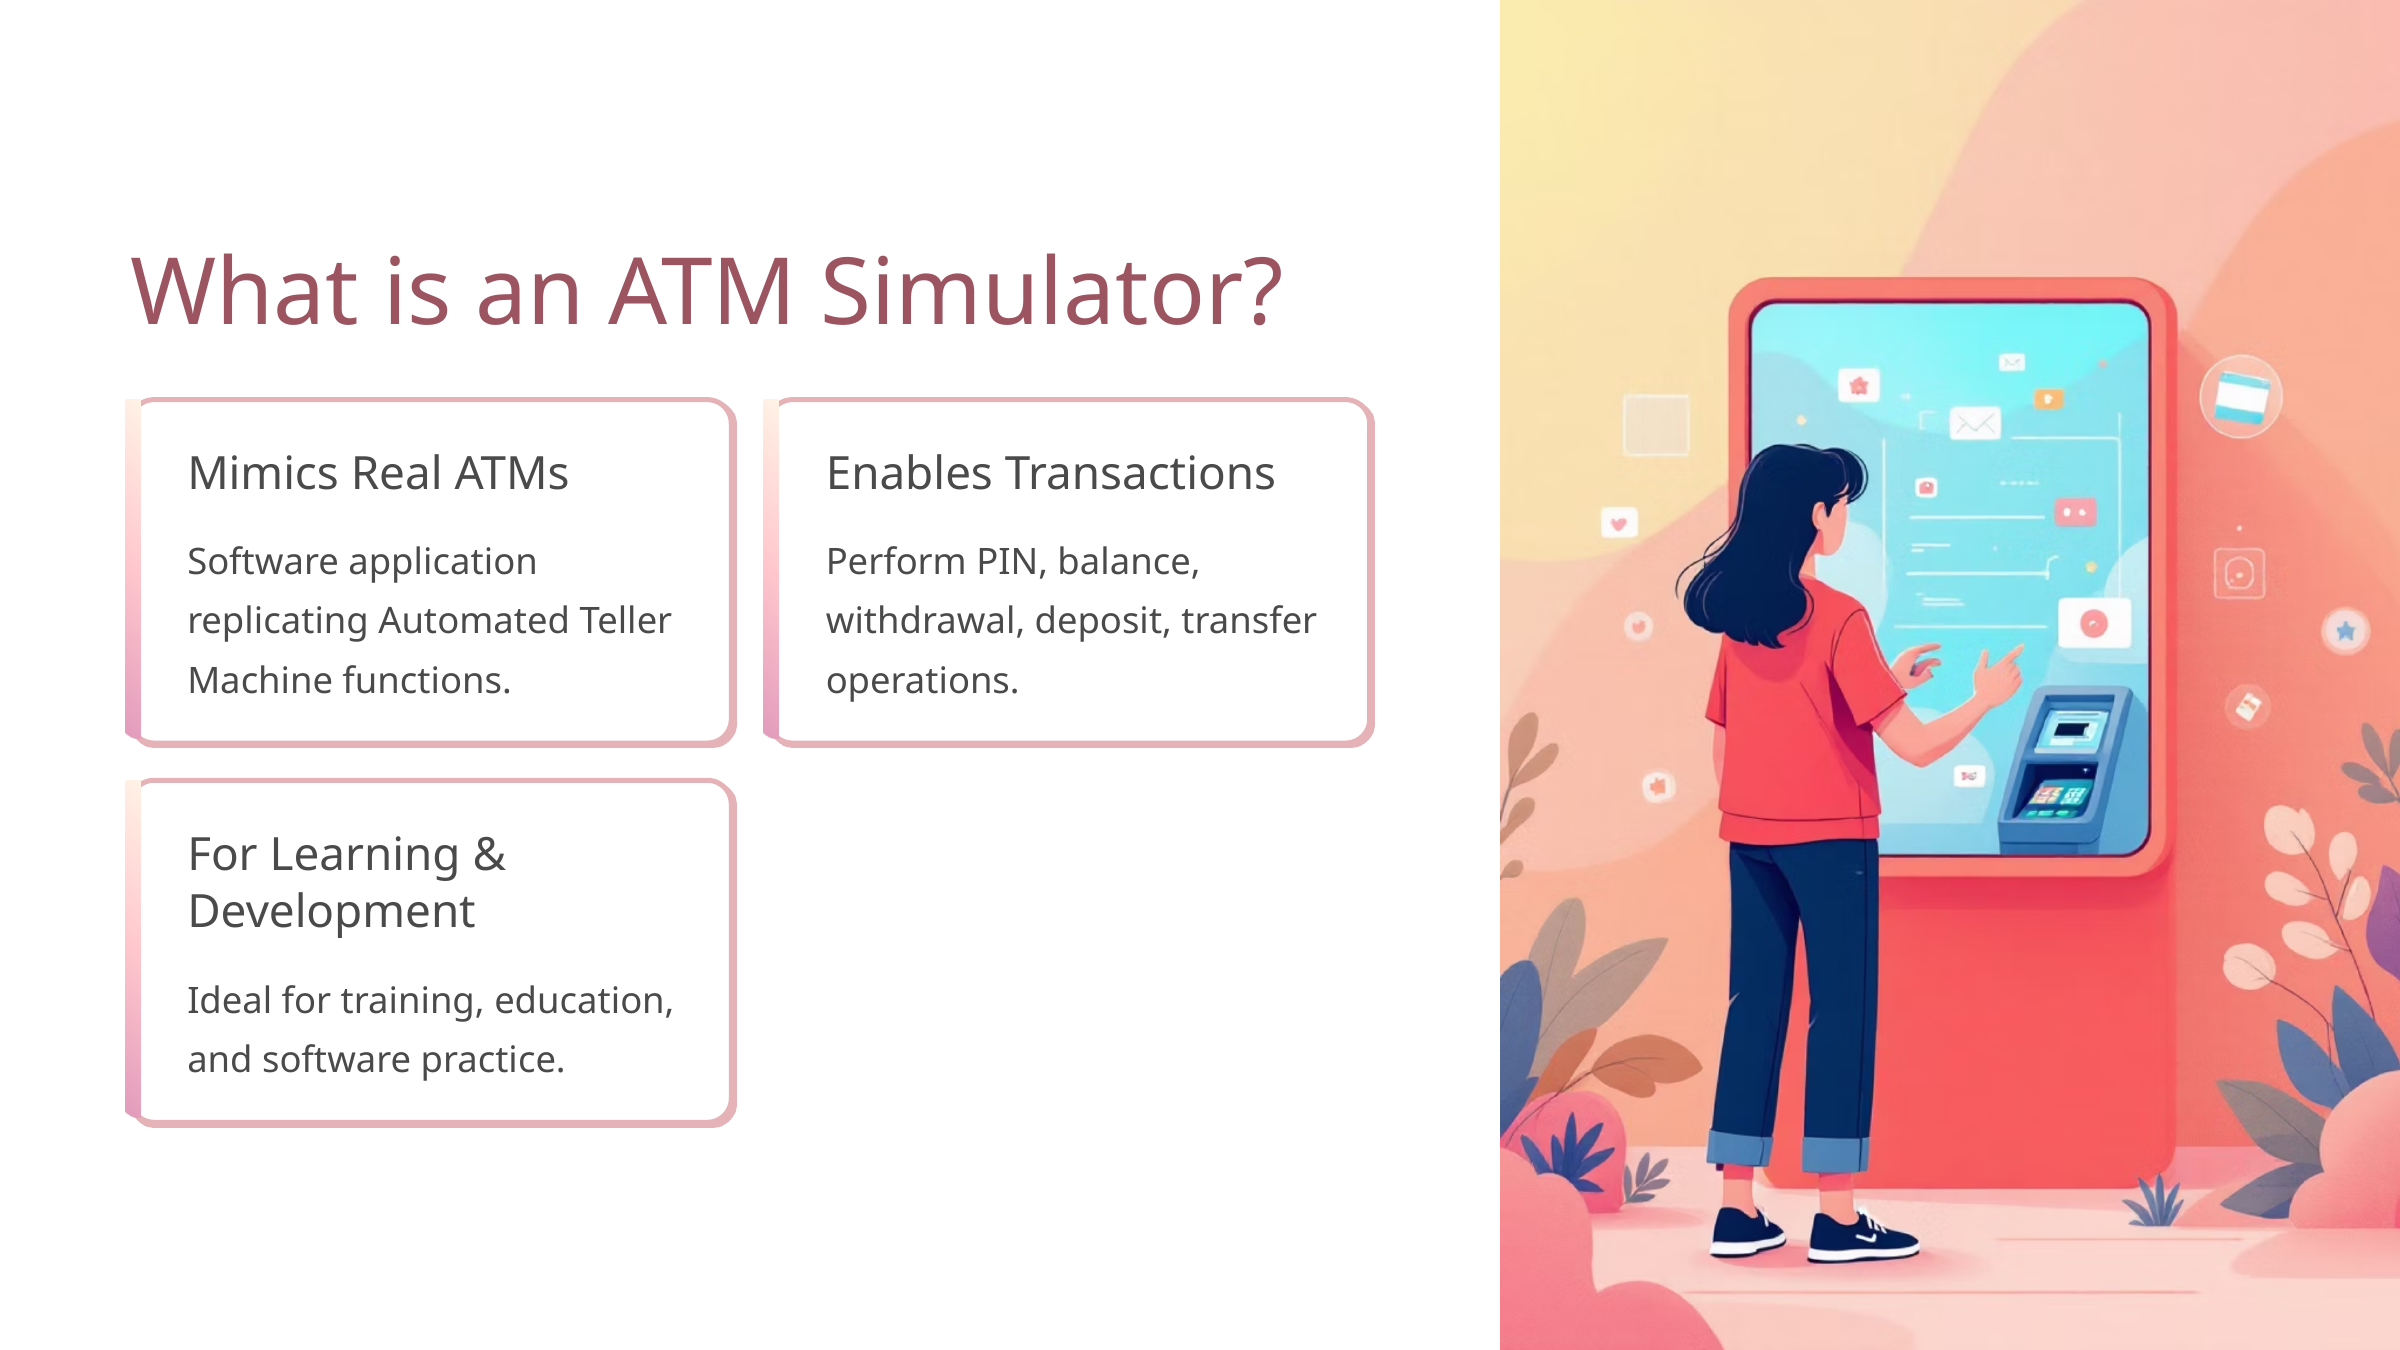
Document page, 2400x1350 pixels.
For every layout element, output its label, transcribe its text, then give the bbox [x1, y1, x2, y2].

text_box Perform PIN, balance, withdrawal, deposit, transfer operations. [825, 522, 1328, 701]
text_box Ideal for training, education, and software practice. [187, 961, 690, 1081]
text_box Enables Transactions [825, 441, 1302, 500]
text_box Software application replicating Automated Teller Machine functions. [187, 522, 690, 701]
text_box [146, 399, 732, 744]
picture [763, 399, 784, 744]
picture [1499, 0, 2400, 1350]
text_box For Learning & Development [187, 822, 690, 939]
text_box [784, 399, 1370, 744]
text_box Mimics Real ATMs [187, 441, 653, 500]
picture [125, 399, 146, 744]
text_box What is an ATM Simulator? [130, 227, 1319, 344]
picture [125, 780, 146, 1123]
text_box [146, 780, 732, 1123]
